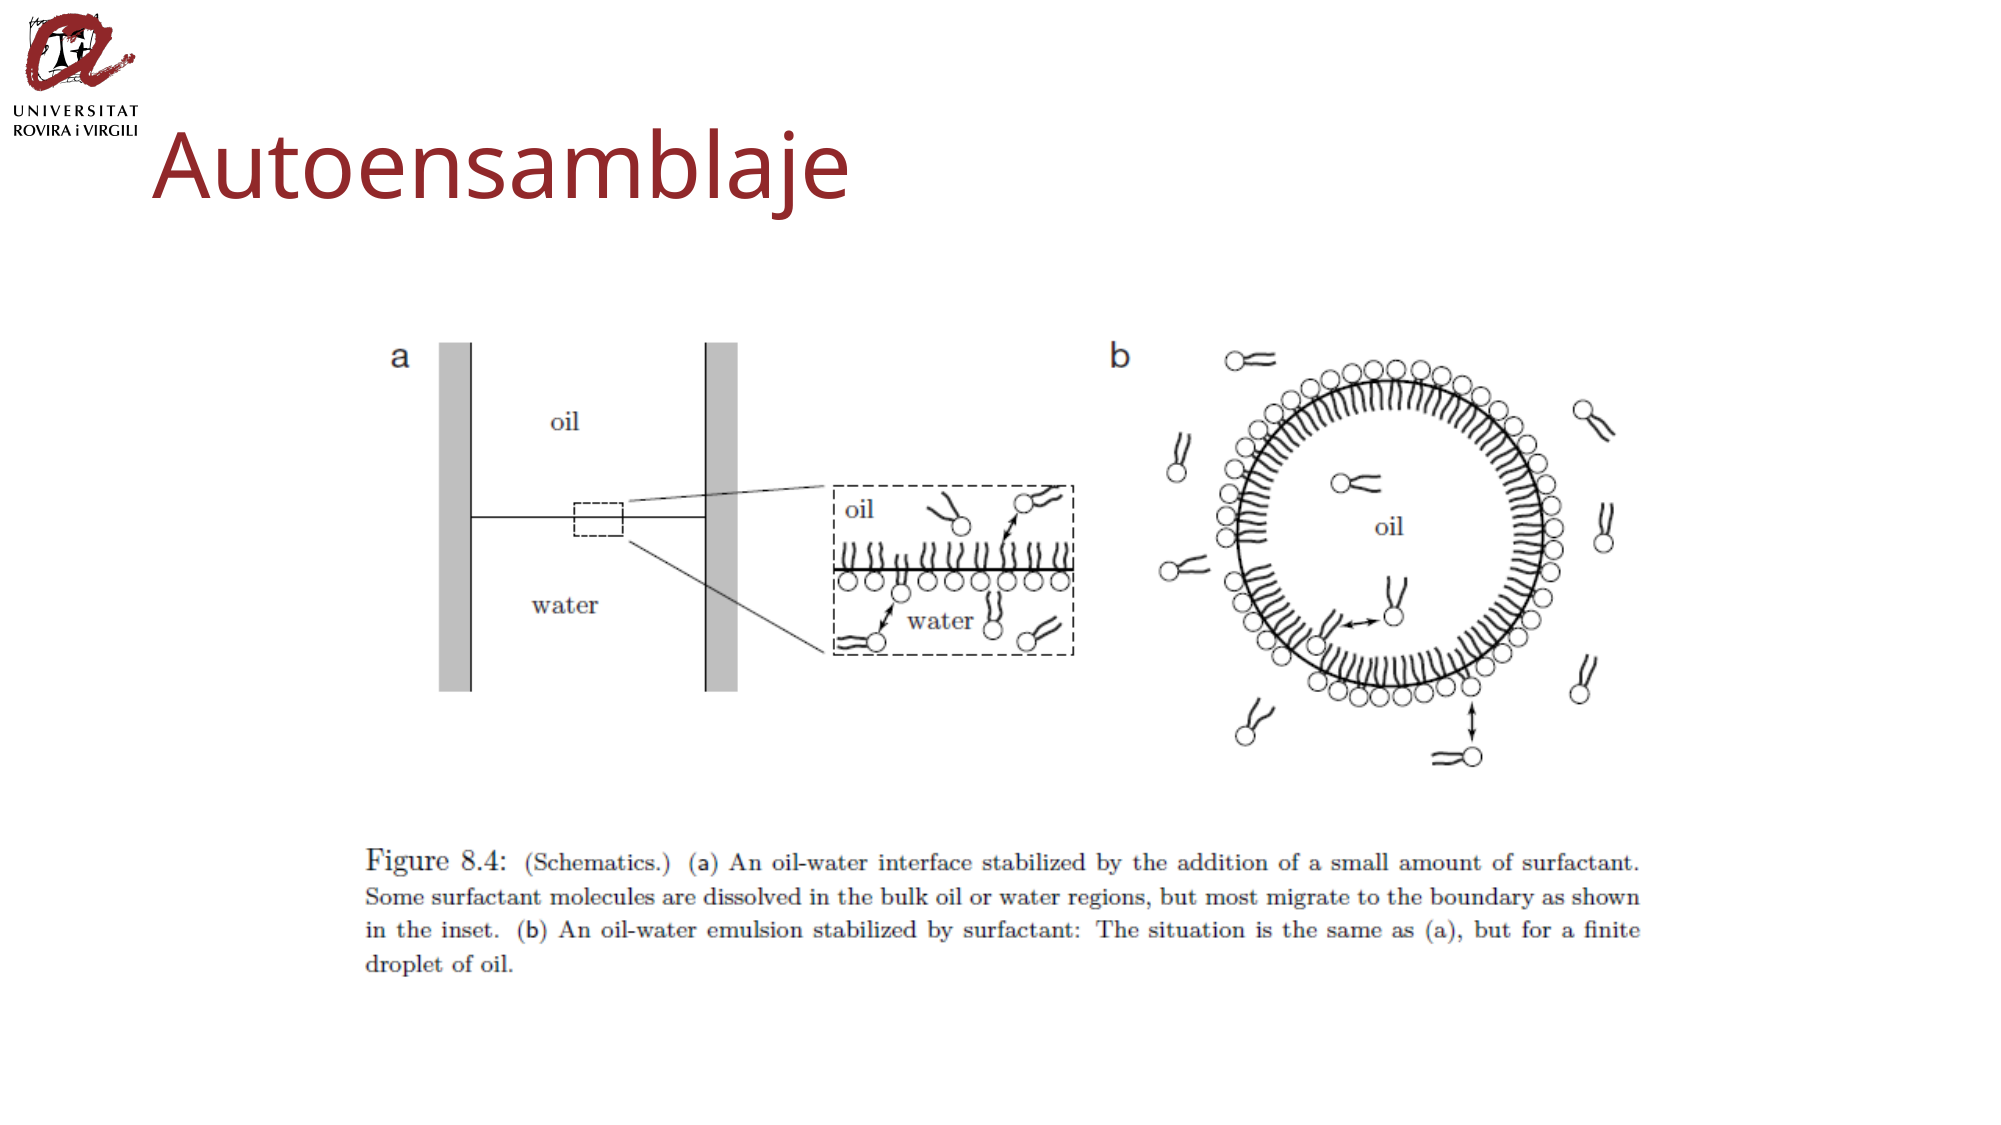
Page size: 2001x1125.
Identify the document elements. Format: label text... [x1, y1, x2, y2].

picture [14, 13, 138, 136]
title Autoensamblaje [137, 59, 1863, 278]
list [336, 310, 1664, 1003]
